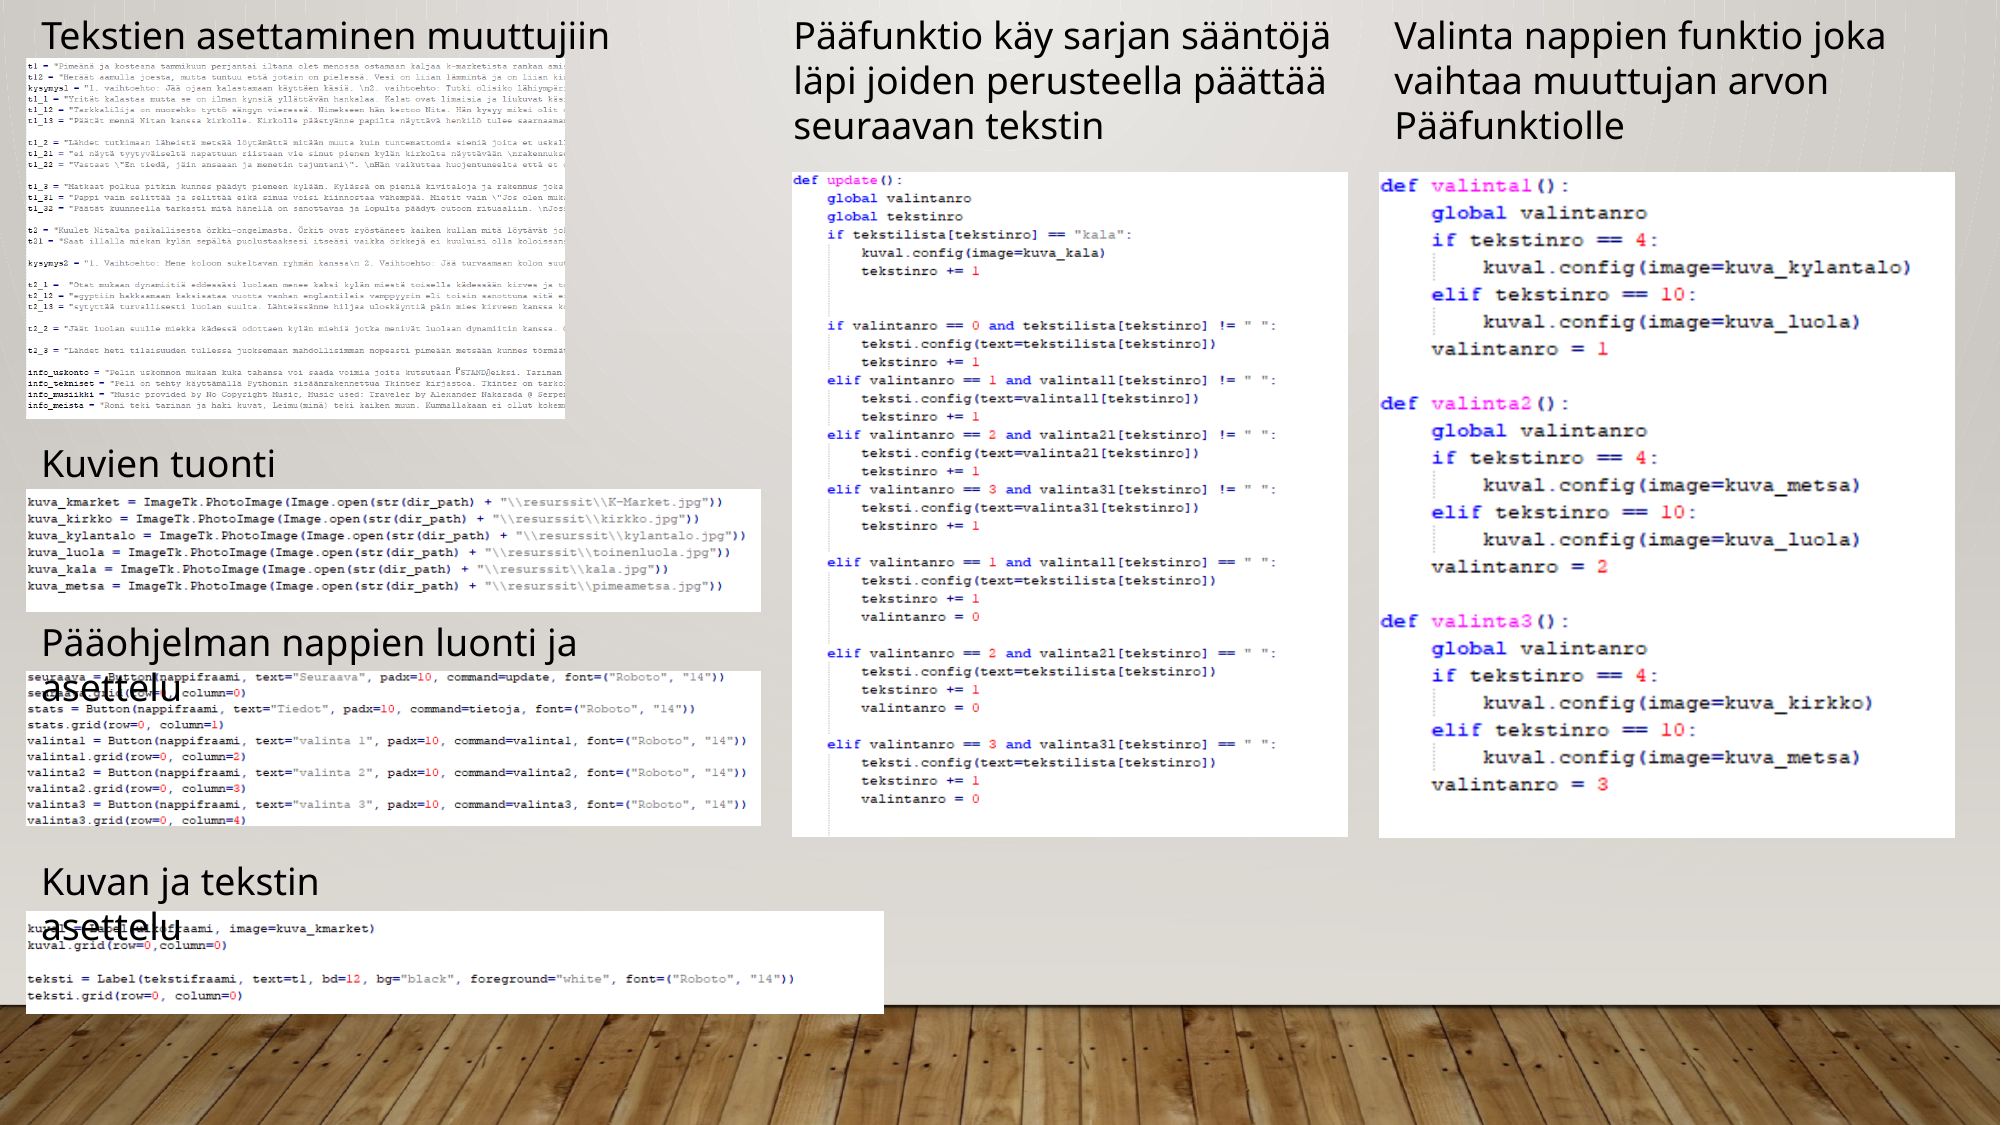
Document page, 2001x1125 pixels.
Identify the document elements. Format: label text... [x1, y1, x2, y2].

text_box Pääohjelman nappien luonti ja asettelu [26, 612, 670, 671]
picture [26, 671, 761, 826]
text_box Kuvan ja tekstin asettelu [26, 850, 484, 911]
picture [792, 172, 1348, 837]
picture [26, 58, 565, 419]
text_box Valinta nappien funktio joka vaihtaa muuttujan arvon Pääfunktiolle [1379, 4, 1930, 155]
text_box Tekstien asettaminen muuttujiin [26, 4, 726, 65]
picture [0, 911, 2000, 1125]
text_box Kuvien tuonti [26, 432, 652, 489]
picture [26, 489, 761, 612]
picture [1379, 172, 1955, 839]
text_box Pääfunktio käy sarjan sääntöjä läpi joiden perusteella päättää seuraavan tekstin [778, 4, 1379, 155]
